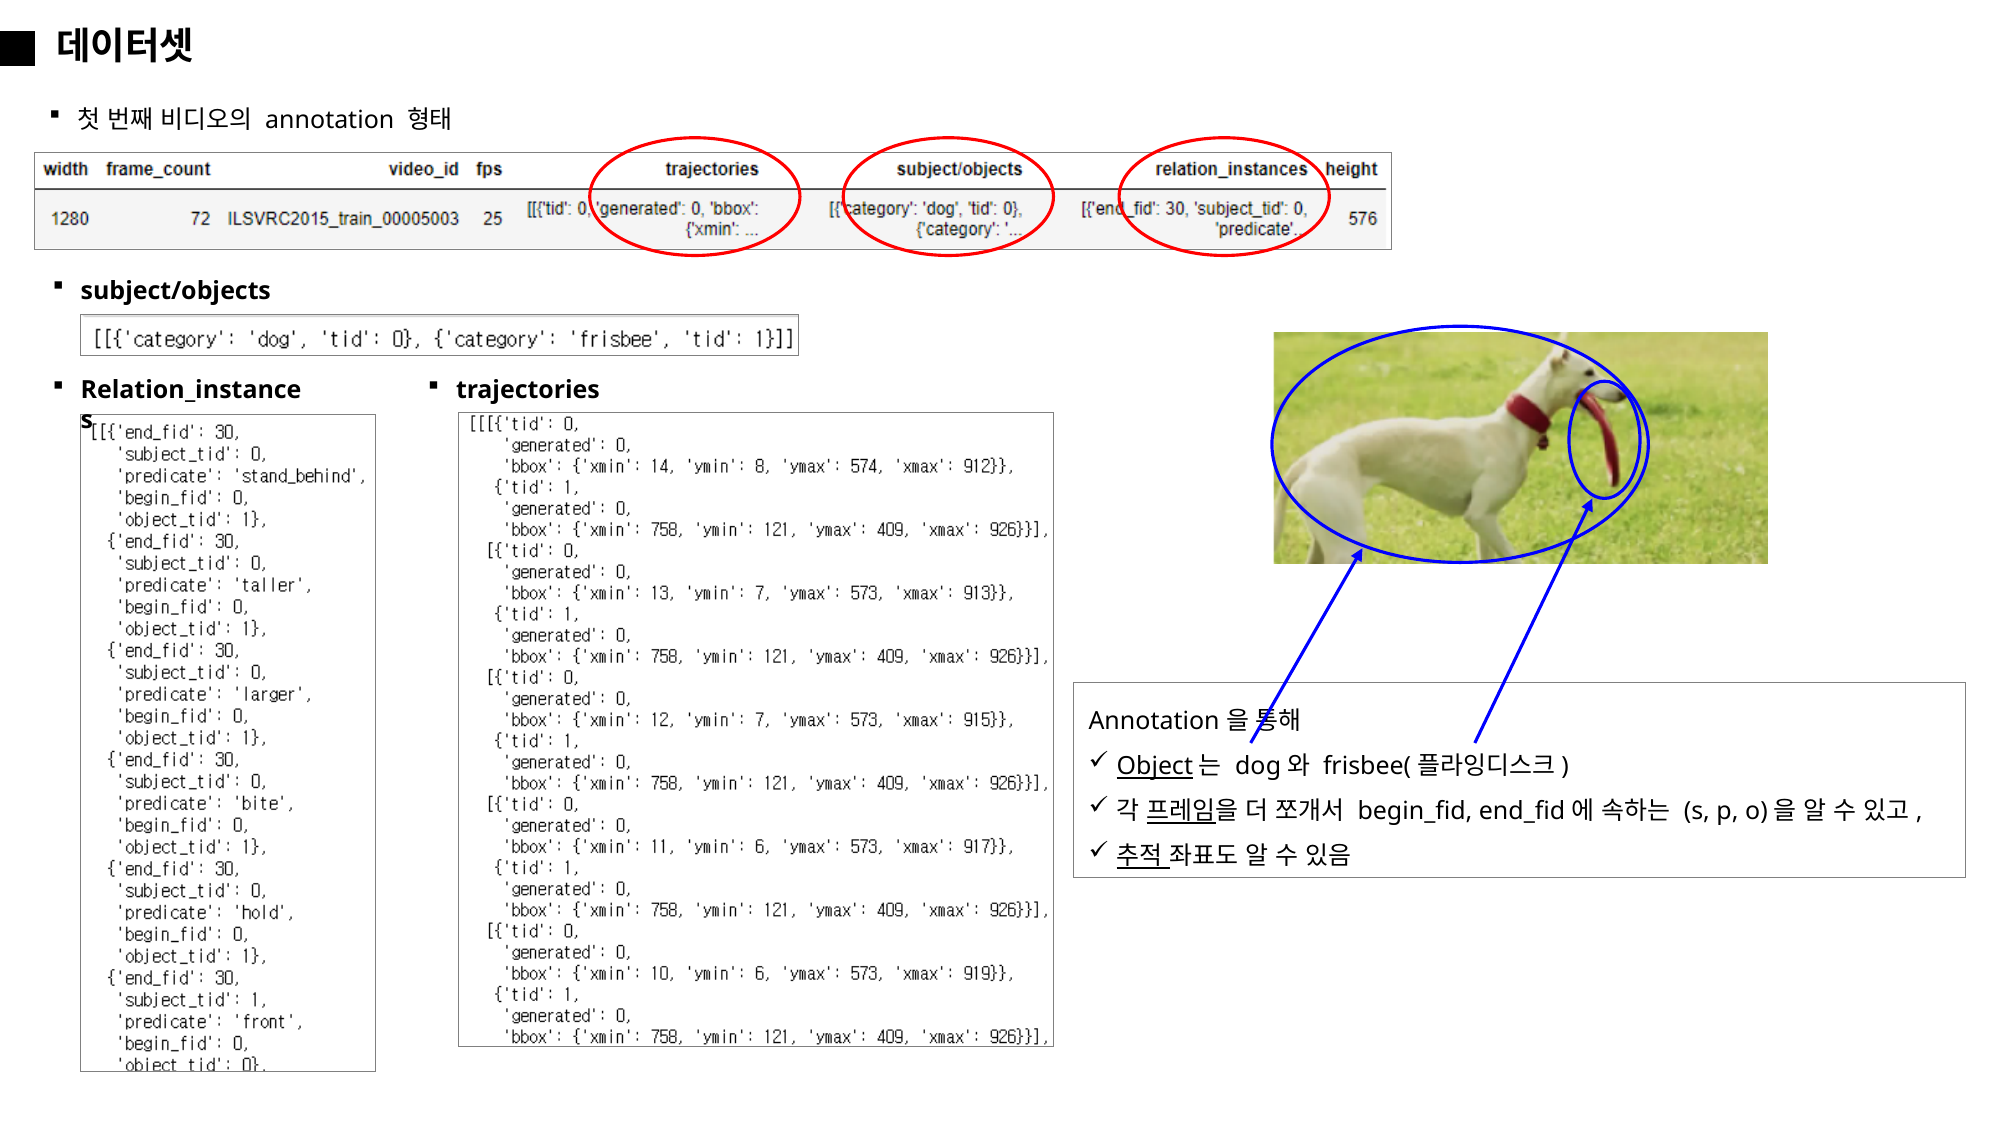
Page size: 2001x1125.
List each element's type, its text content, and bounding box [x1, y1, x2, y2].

text_box [0, 31, 35, 66]
picture [34, 152, 1392, 250]
text_box [1176, 250, 1273, 257]
text_box Relation_instances [37, 365, 329, 441]
picture [1271, 332, 1768, 564]
text_box [1153, 136, 1296, 152]
picture [80, 414, 376, 1072]
picture [80, 314, 799, 356]
text_box [877, 136, 1020, 152]
text_box [646, 250, 743, 257]
text_box trajectories [413, 365, 678, 411]
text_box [1250, 548, 1363, 743]
picture [458, 412, 1054, 1047]
text_box [1397, 325, 1524, 332]
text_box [1474, 498, 1593, 743]
text_box subject/objects [37, 266, 302, 312]
text_box 첫 번째 비디오의 annotation 형태 [34, 95, 1966, 141]
text_box [623, 136, 766, 152]
text_box 데이터셋 [41, 14, 210, 75]
text_box Annotation을 통해 Object는 dog와 frisbee(플라잉디스크) 각 프레임을 더 쪼개서 begin_fid, end_fid에 속하는 (s, p, o)을 알 수 있고, 추적 좌표도 알 수 있음 [1073, 682, 1966, 878]
text_box [900, 250, 997, 257]
